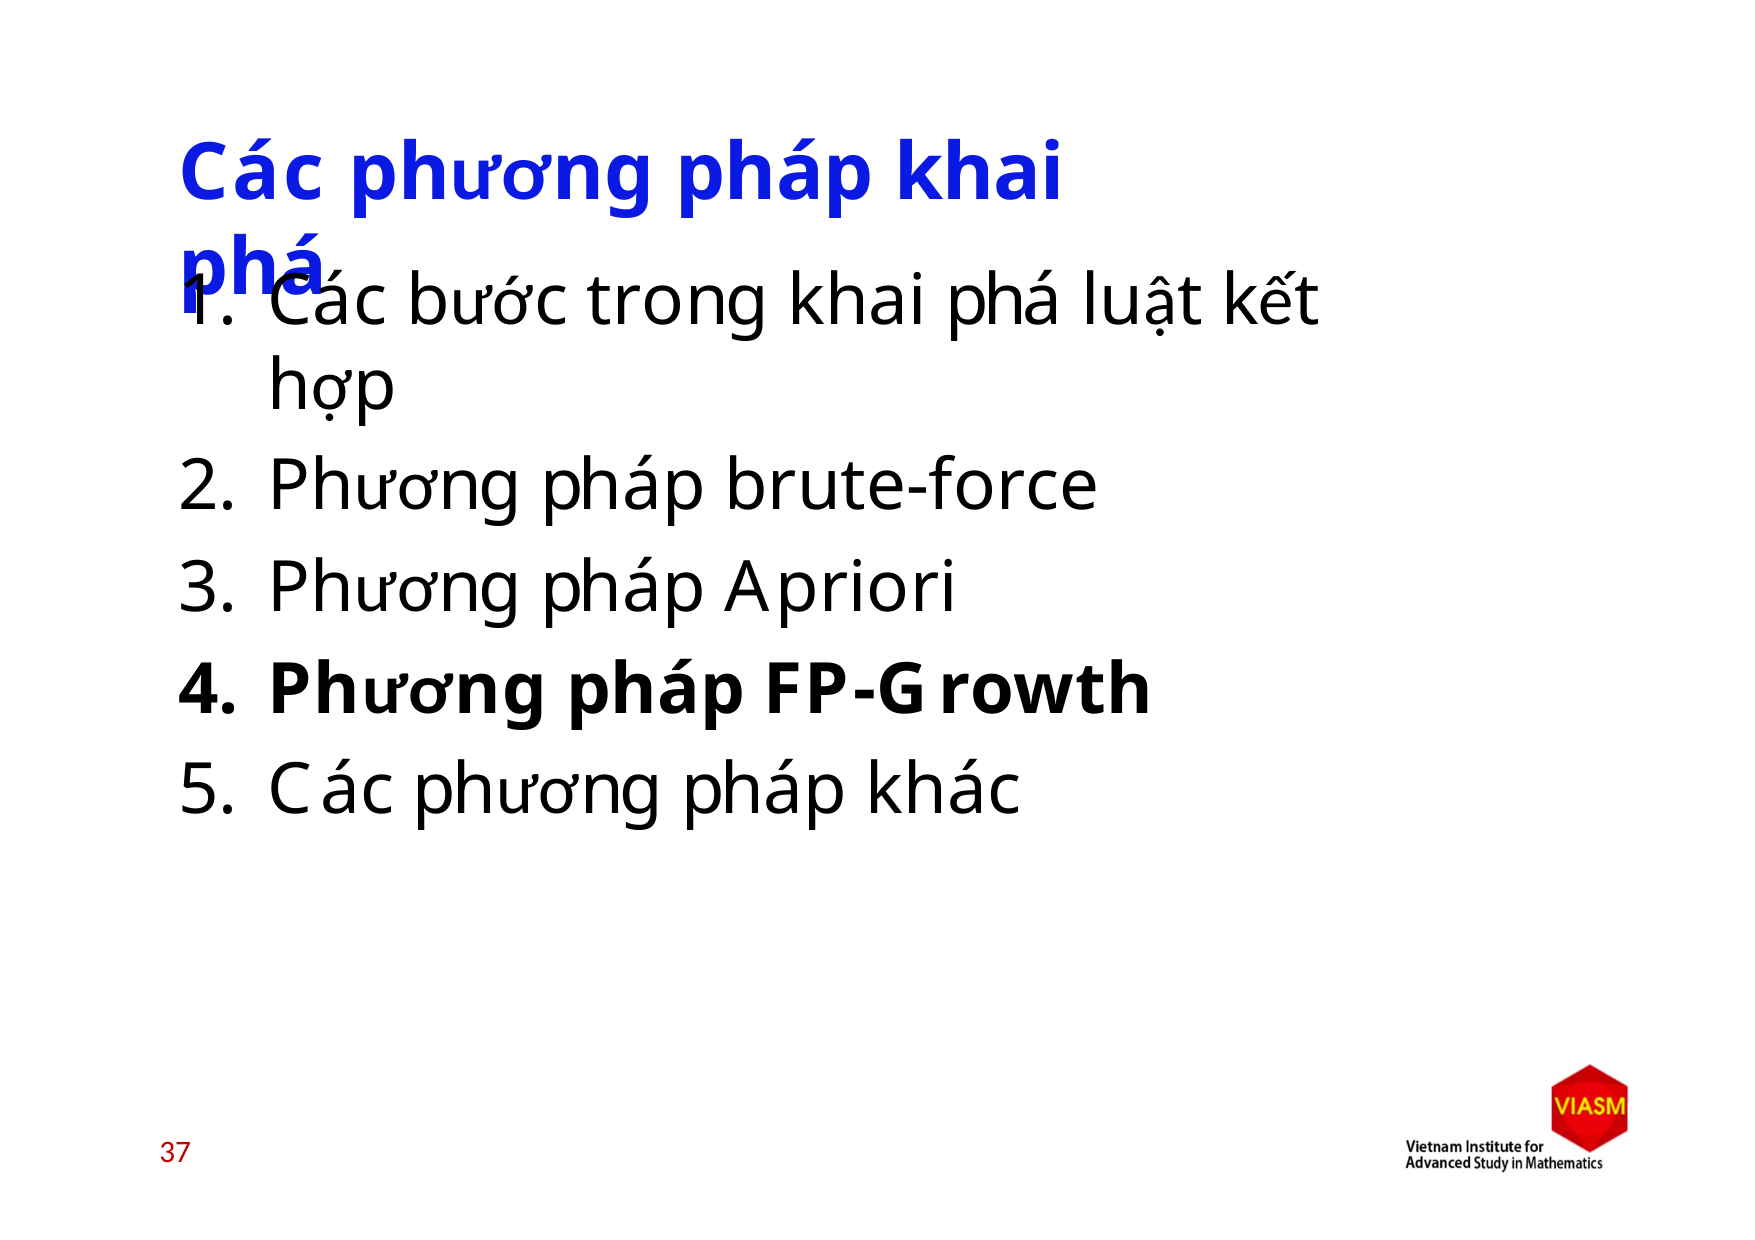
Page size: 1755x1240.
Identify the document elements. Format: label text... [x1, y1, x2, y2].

slide_number 10 [153, 1130, 199, 1240]
text_box Các bước trong khai phá luật kết hợp Phương pháp brute-force Phương pháp Apriori Phương pháp FP-Growth Các phương pháp khác [176, 236, 1348, 828]
title Các phương pháp khai phá [176, 117, 1162, 236]
picture [1405, 1063, 1632, 1173]
